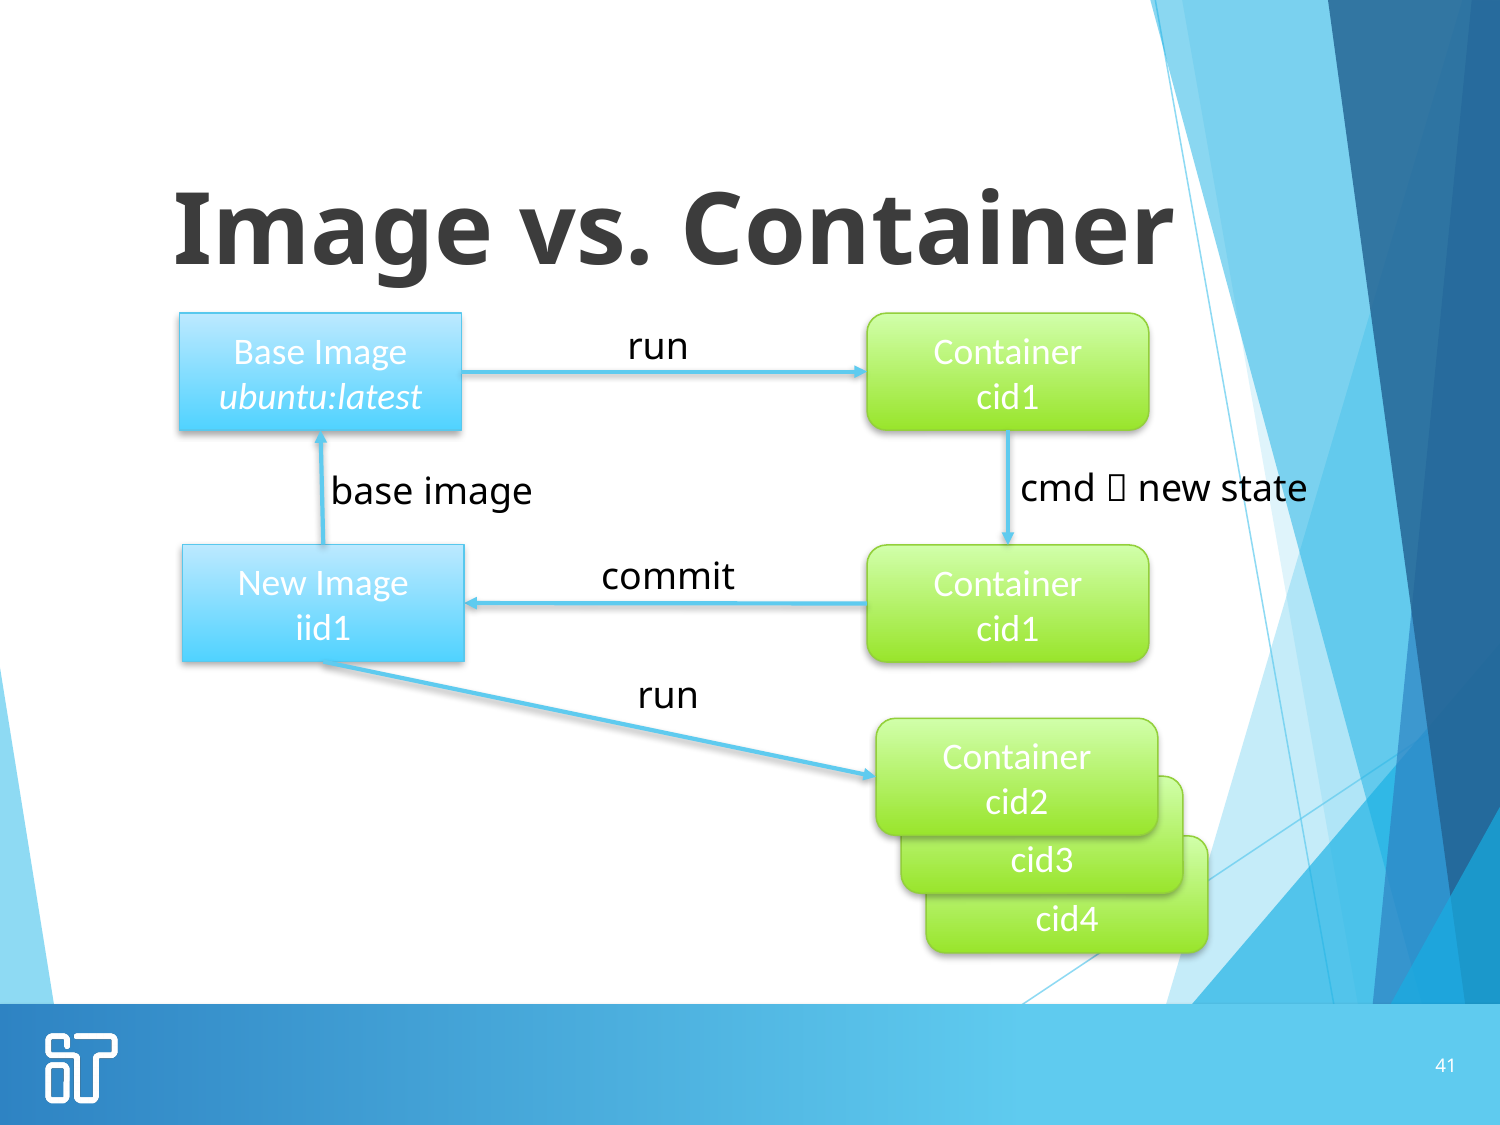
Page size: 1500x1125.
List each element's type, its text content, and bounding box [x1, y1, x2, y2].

text_box base image [329, 459, 549, 520]
text_box Container cid1 [866, 312, 1150, 431]
text_box Base Image ubuntu:latest [179, 312, 462, 431]
slide_number 41 [1375, 1035, 1465, 1097]
text_box New Image iid1 [182, 544, 465, 662]
list Image vs. Container [165, 156, 1198, 258]
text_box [320, 429, 324, 545]
text_box cmd  new state [1013, 456, 1324, 516]
text_box Container cid2 [875, 717, 1159, 837]
text_box commit [586, 544, 751, 602]
picture [43, 1031, 119, 1105]
text_box run [612, 314, 704, 371]
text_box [323, 661, 877, 778]
text_box Container cid1 [866, 544, 1150, 663]
text_box Container cid3 [900, 775, 1184, 895]
text_box Container cid4 [925, 835, 1209, 954]
